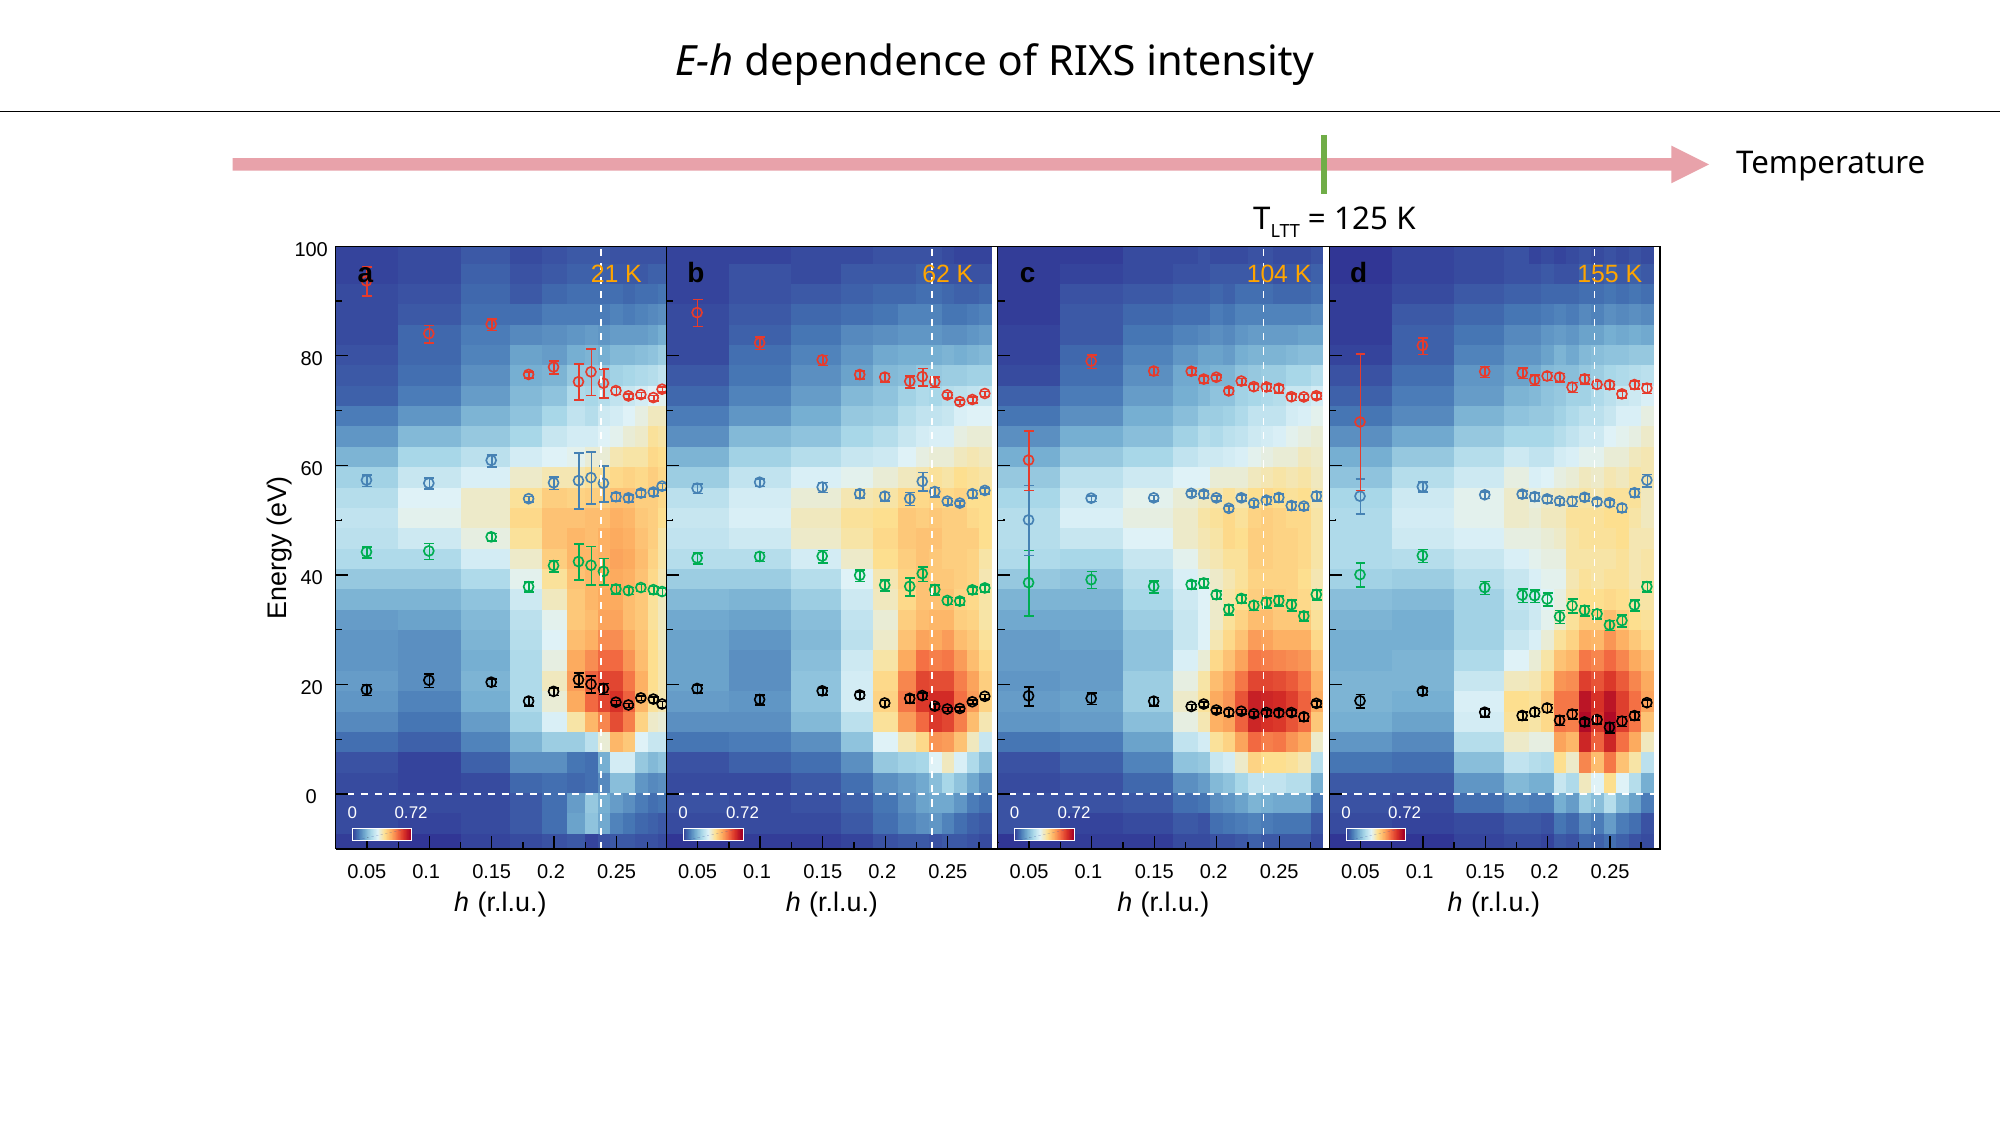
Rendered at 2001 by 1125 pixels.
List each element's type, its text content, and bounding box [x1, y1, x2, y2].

picture [230, 186, 1734, 939]
text_box Temperature [1681, 134, 1980, 187]
text_box E-h dependence of RIXS intensity [232, 26, 1768, 92]
